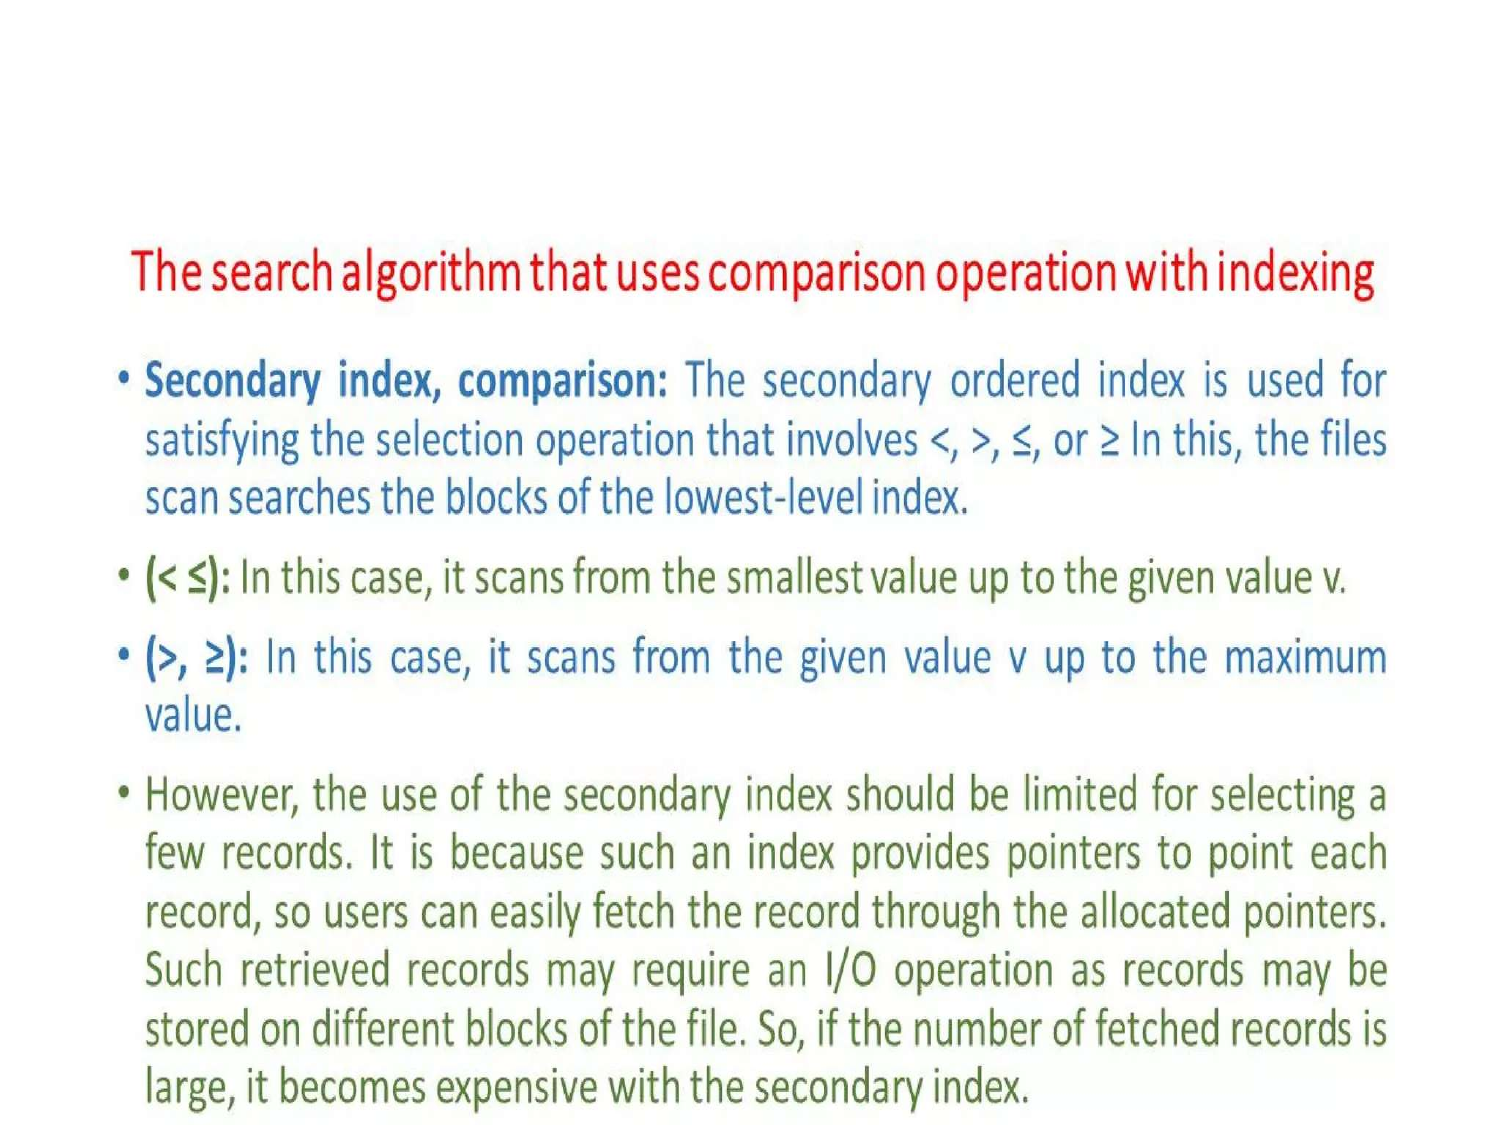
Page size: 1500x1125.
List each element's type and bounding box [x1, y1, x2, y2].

picture [0, 140, 1500, 1125]
